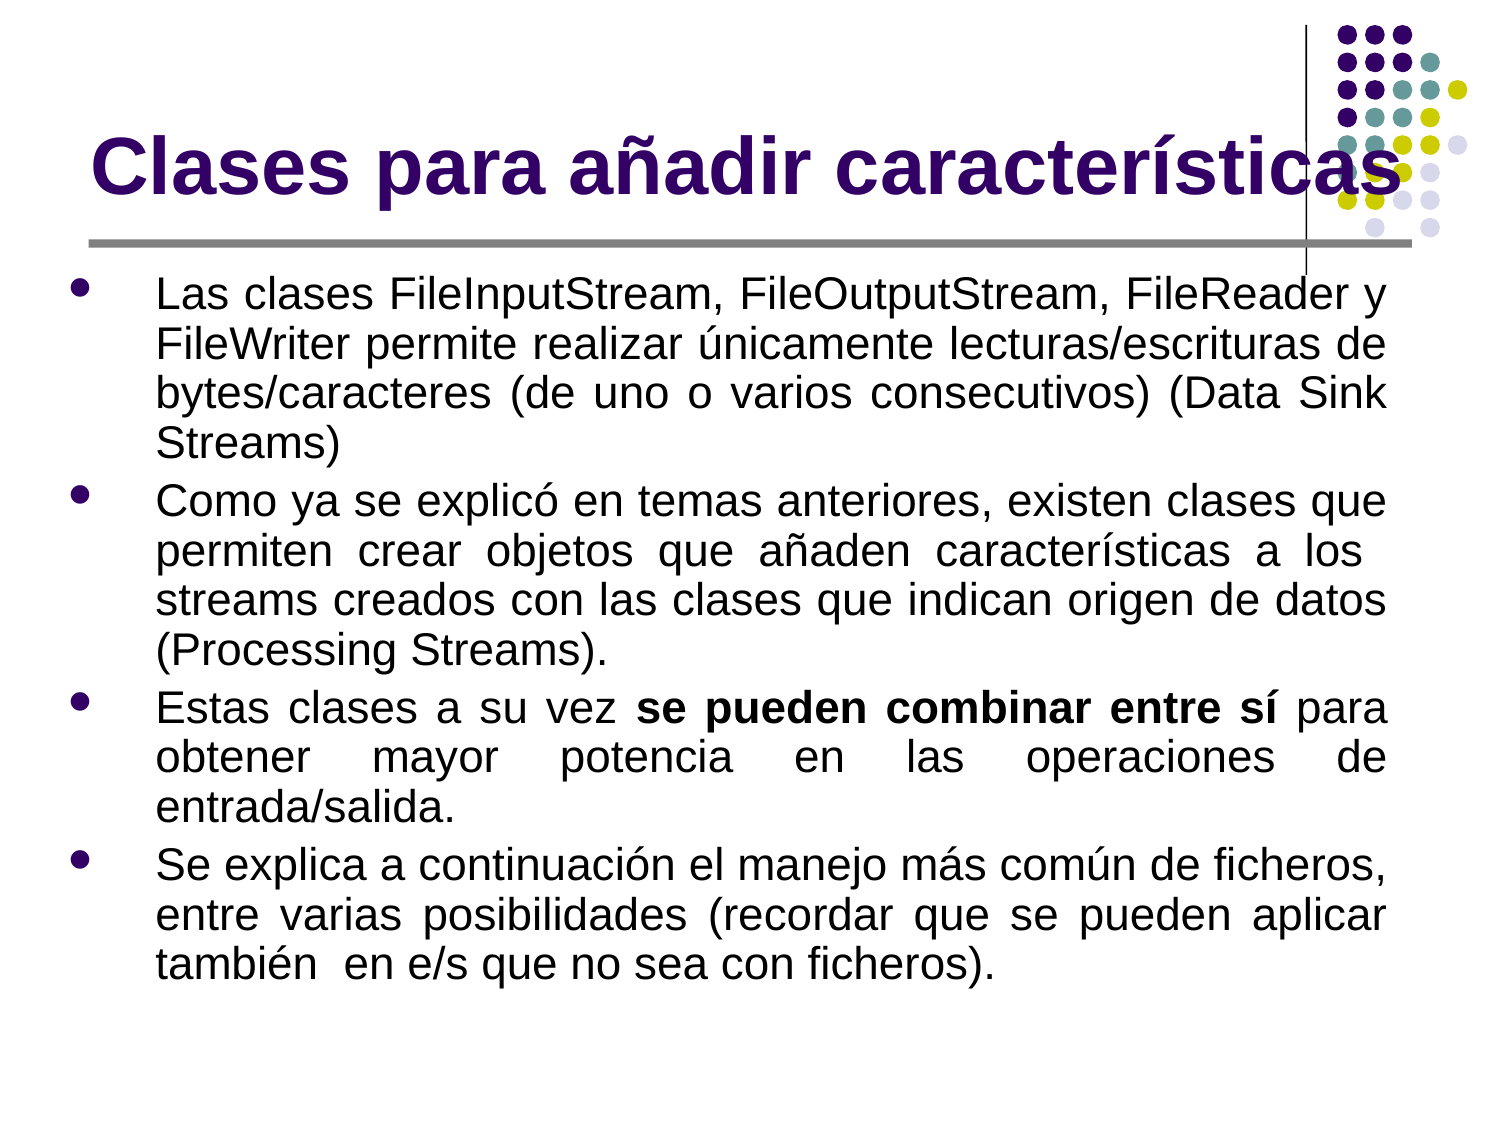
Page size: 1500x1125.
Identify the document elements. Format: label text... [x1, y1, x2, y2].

list Las clases FileInputStream, FileOutputStream, FileReader y FileWriter permite realizar únicamente lecturas/escrituras de bytes/caracteres (de uno o varios consecutivos) (Data Sink Streams) Como ya se explicó en temas anteriores, existen clases que permiten crear objetos que añaden características a los streams creados con las clases que indican origen de datos (Processing Streams). Estas clases a su vez se pueden combinar entre sí para obtener mayor potencia en las operaciones de entrada/salida. Se explica a continuación el manejo más común de ficheros, entre varias posibilidades (recordar que se pueden aplicar también en e/s que no sea con ficheros). [53, 262, 1404, 1047]
title Clases para añadir características [75, 31, 1425, 219]
